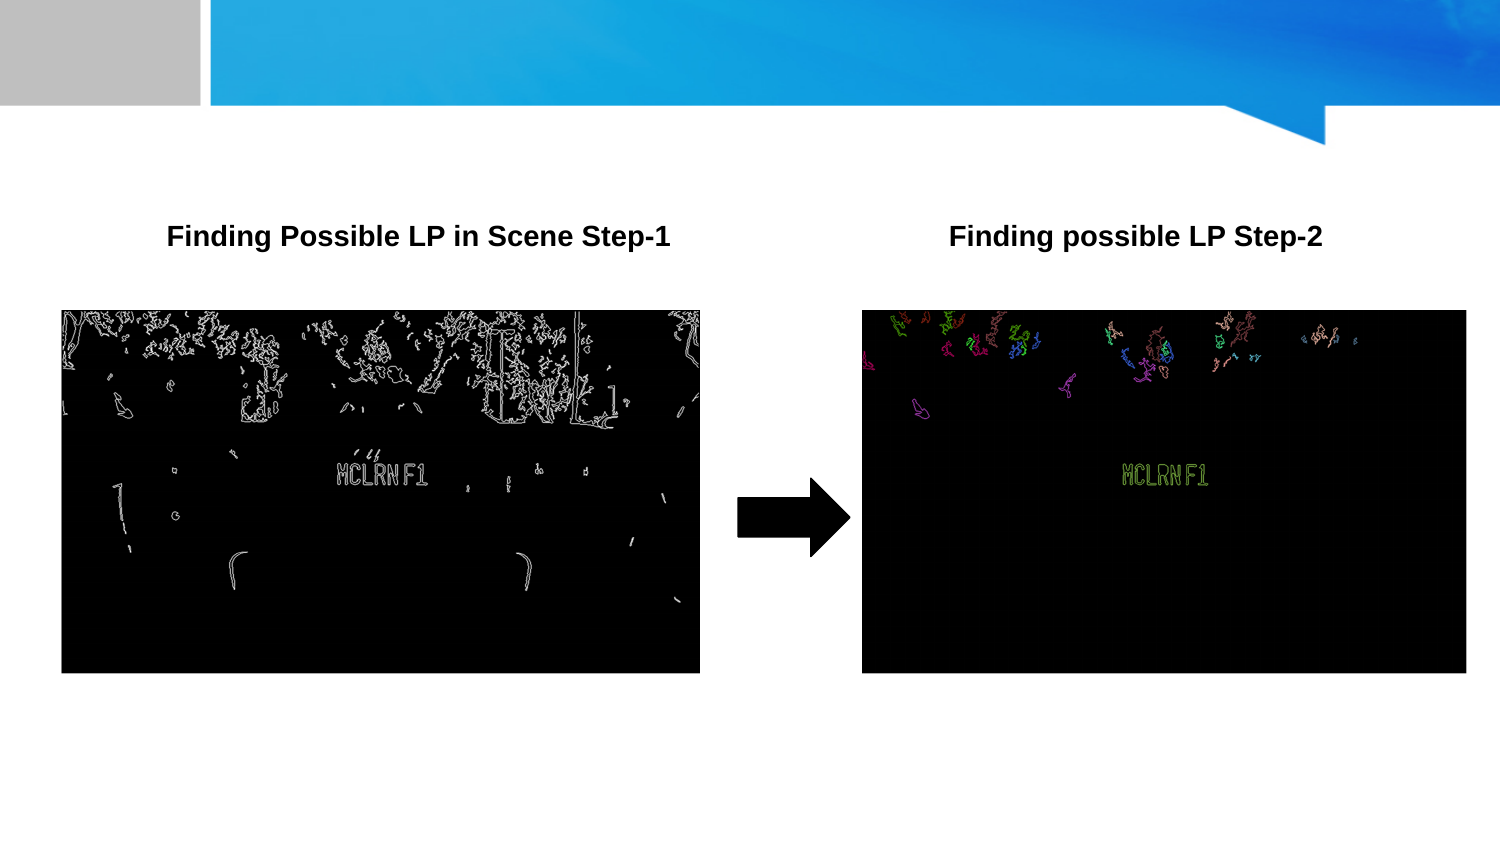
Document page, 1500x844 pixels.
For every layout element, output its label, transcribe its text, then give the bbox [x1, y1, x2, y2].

text_box Finding Possible LP in Scene Step-1 [60, 201, 778, 267]
picture [0, 0, 1500, 844]
text_box Finding possible LP Step-2 [933, 201, 1395, 267]
text_box [738, 478, 850, 557]
